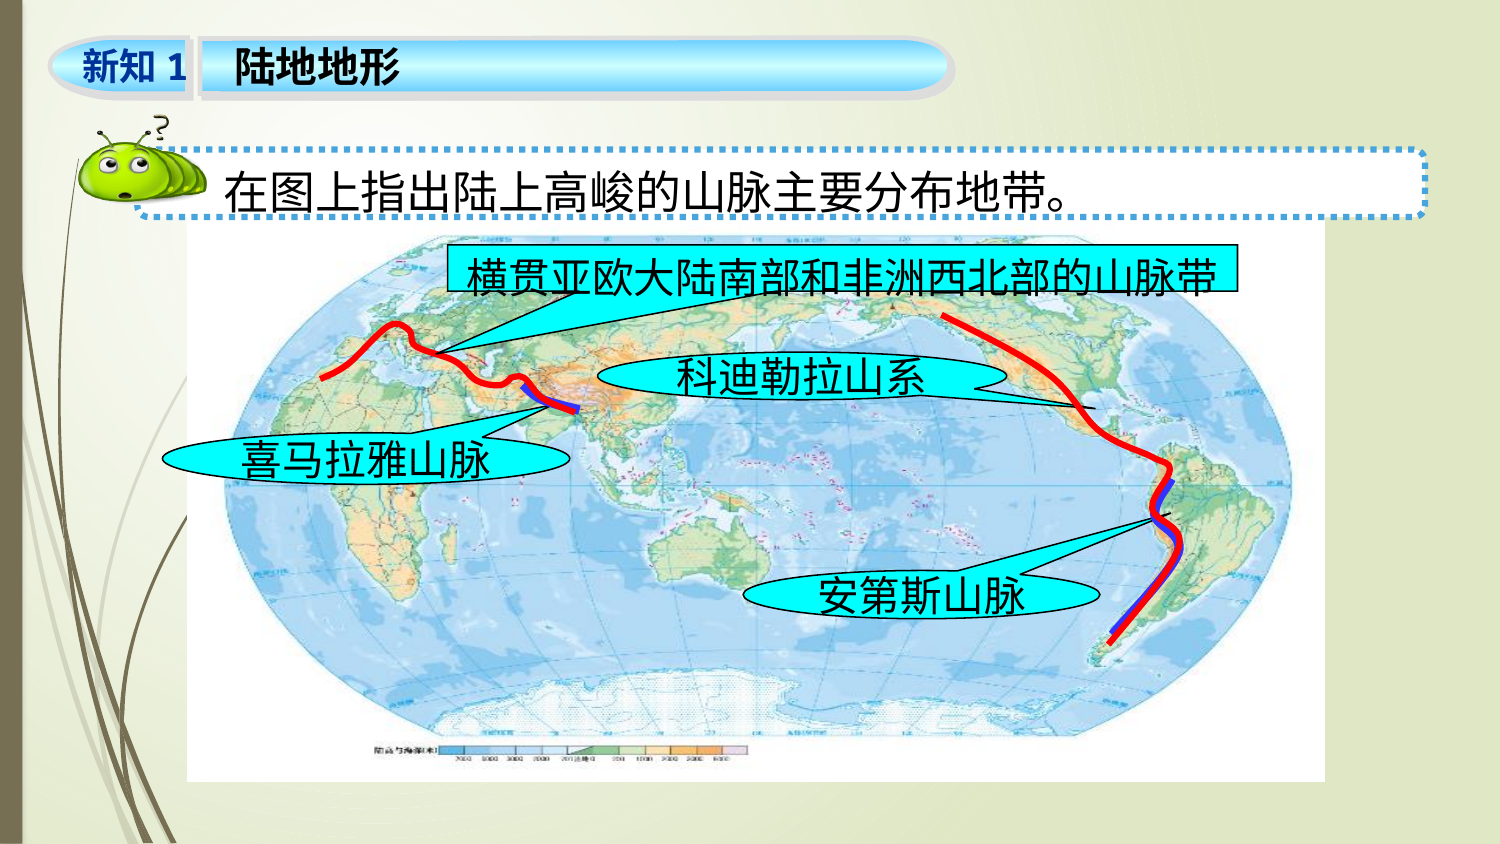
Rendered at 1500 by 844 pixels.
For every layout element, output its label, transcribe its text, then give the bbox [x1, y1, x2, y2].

text_box 喜马拉雅山脉 [162, 447, 182, 470]
picture [74, 112, 1326, 782]
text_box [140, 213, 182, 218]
text_box 在图上指出陆上高峻的山脉主要分布地带。 [213, 149, 1425, 218]
